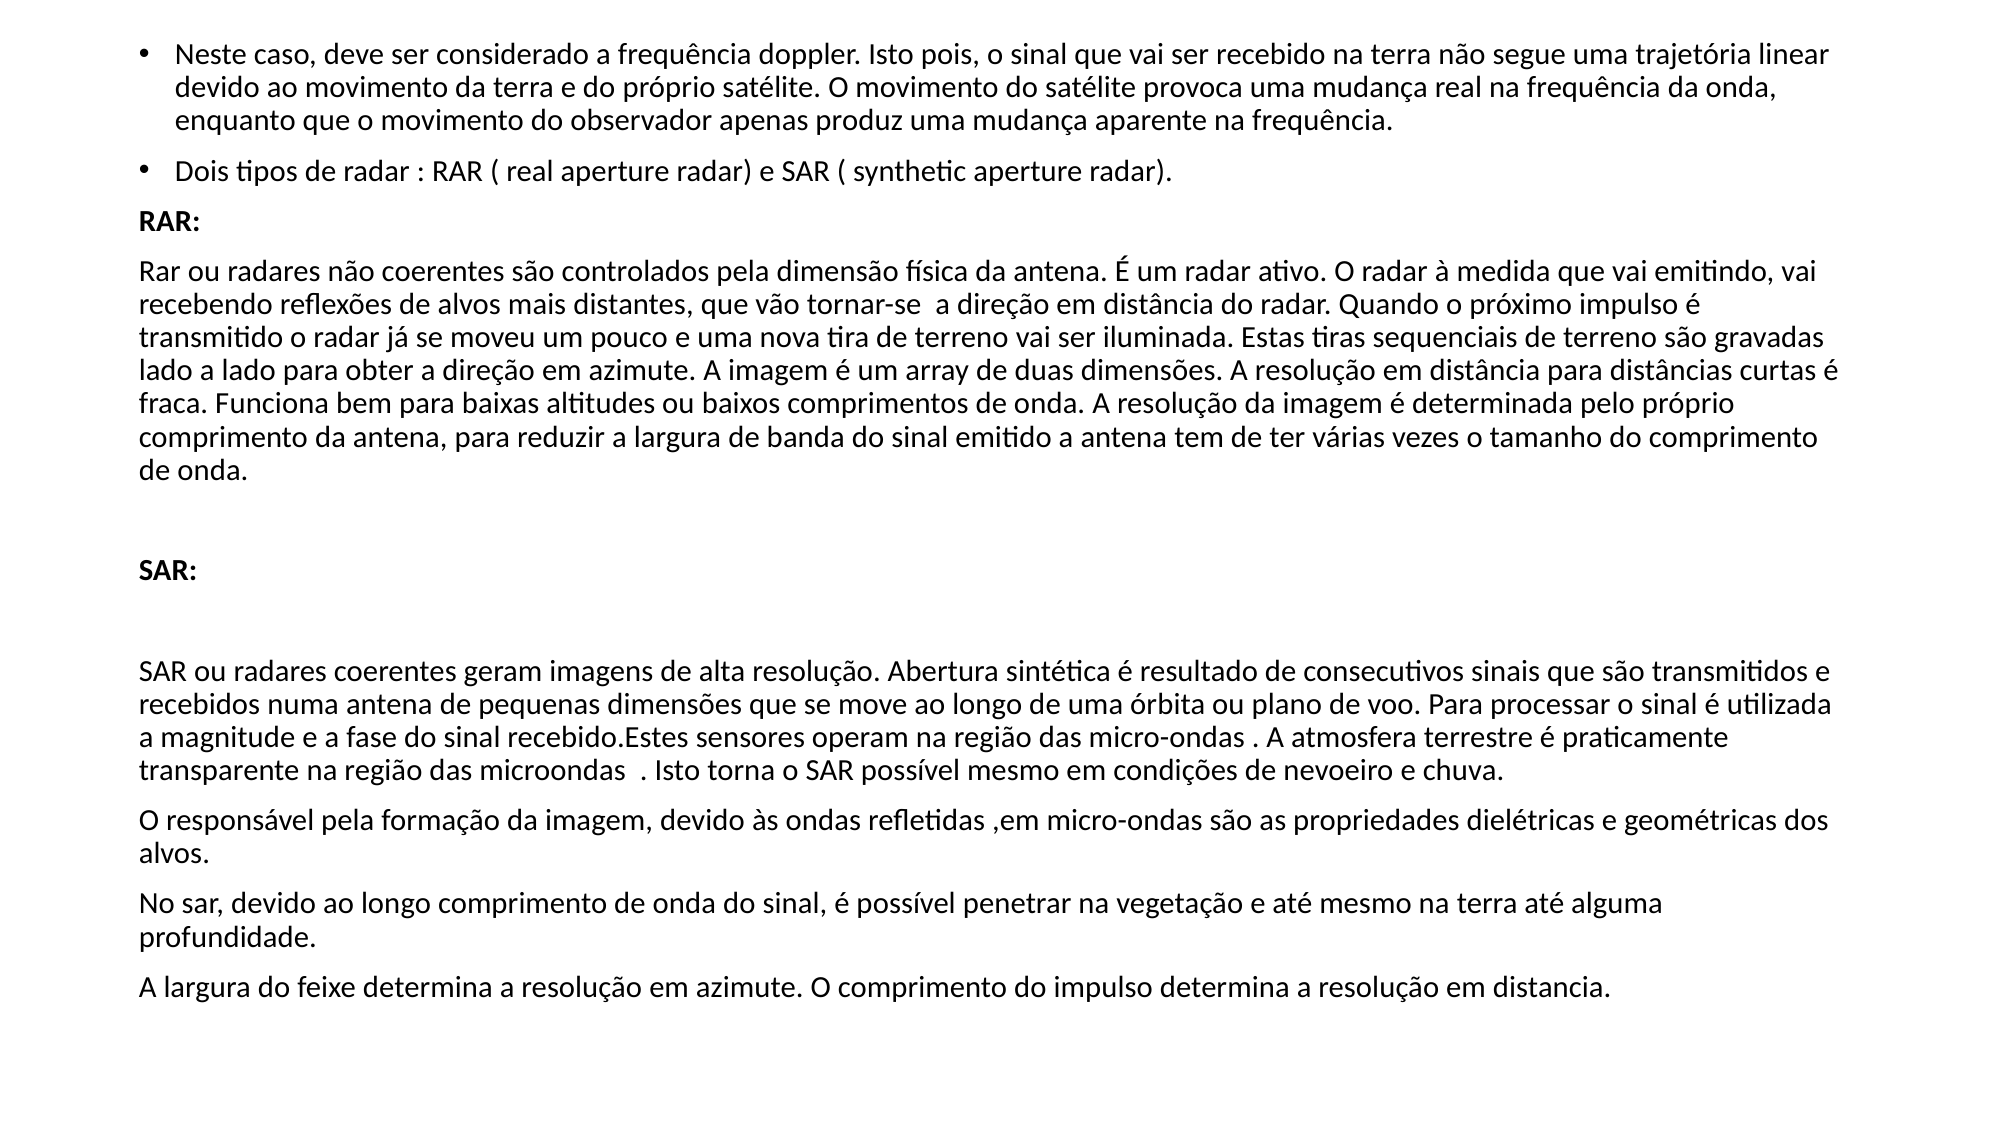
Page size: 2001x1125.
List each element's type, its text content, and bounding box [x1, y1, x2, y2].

list Neste caso, deve ser considerado a frequência doppler. Isto pois, o sinal que vai ser recebido na terra não segue uma trajetória linear devido ao movimento da terra e do próprio satélite. O movimento do satélite provoca uma mudança real na frequência da onda, enquanto que o movimento do observador apenas produz uma mudança aparente na frequência. Dois tipos de radar : RAR ( real aperture radar) e SAR ( synthetic aperture radar). RAR: Rar ou radares não coerentes são controlados pela dimensão física da antena. É um radar ativo. O radar à medida que vai emitindo, vai recebendo reflexões de alvos mais distantes, que vão tornar-se a direção em distância do radar. Quando o próximo impulso é transmitido o radar já se moveu um pouco e uma nova tira de terreno vai ser iluminada. Estas tiras sequenciais de terreno são gravadas lado a lado para obter a direção em azimute. A imagem é um array de duas dimensões. A resolução em distância para distâncias curtas é fraca. Funciona bem para baixas altitudes ou baixos comprimentos de onda. A resolução da imagem é determinada pelo próprio comprimento da antena, para reduzir a largura de banda do sinal emitido a antena tem de ter várias vezes o tamanho do comprimento de onda. SAR: SAR ou radares coerentes geram imagens de alta resolução. Abertura sintética é resultado de consecutivos sinais que são transmitidos e recebidos numa antena de pequenas dimensões que se move ao longo de uma órbita ou plano de voo. Para processar o sinal é utilizada a magnitude e a fase do sinal recebido.Estes sensores operam na região das micro-ondas . A atmosfera terrestre é praticamente transparente na região das microondas . Isto torna o SAR possível mesmo em condições de nevoeiro e chuva. O responsável pela formação da imagem, devido às ondas refletidas ,em micro-ondas são as propriedades dielétricas e geométricas dos alvos. No sar, devido ao longo comprimento de onda do sinal, é possível penetrar na vegetação e até mesmo na terra até alguma profundidade. A largura do feixe determina a resolução em azimute. O comprimento do impulso determina a resolução em distancia. [123, 30, 1863, 1014]
